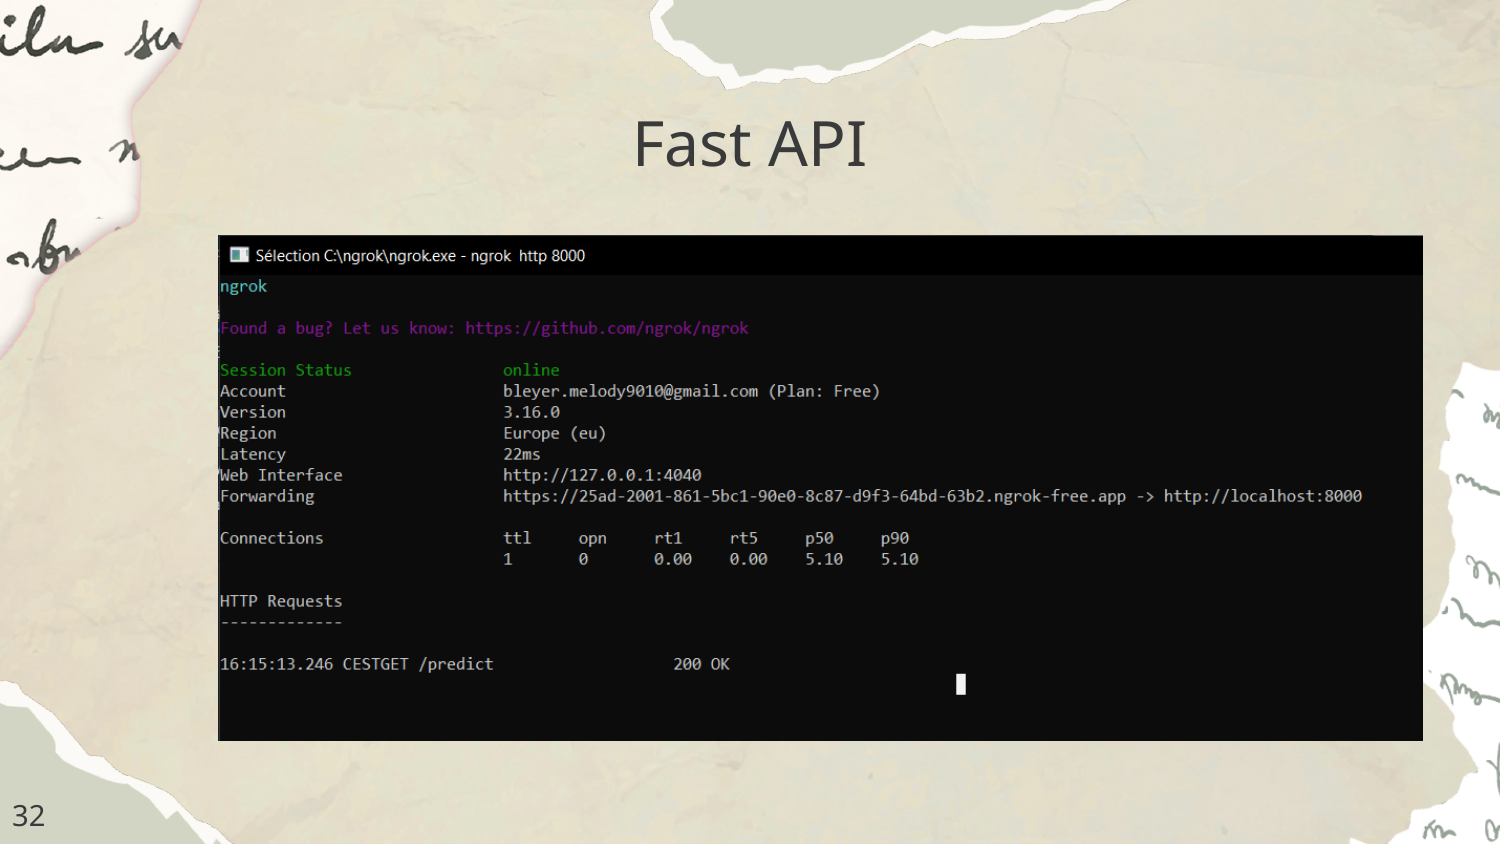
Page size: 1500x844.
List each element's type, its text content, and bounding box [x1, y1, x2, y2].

title Fast API [116, 88, 1383, 186]
picture [0, 0, 1500, 844]
text_box 32 [0, 777, 64, 842]
